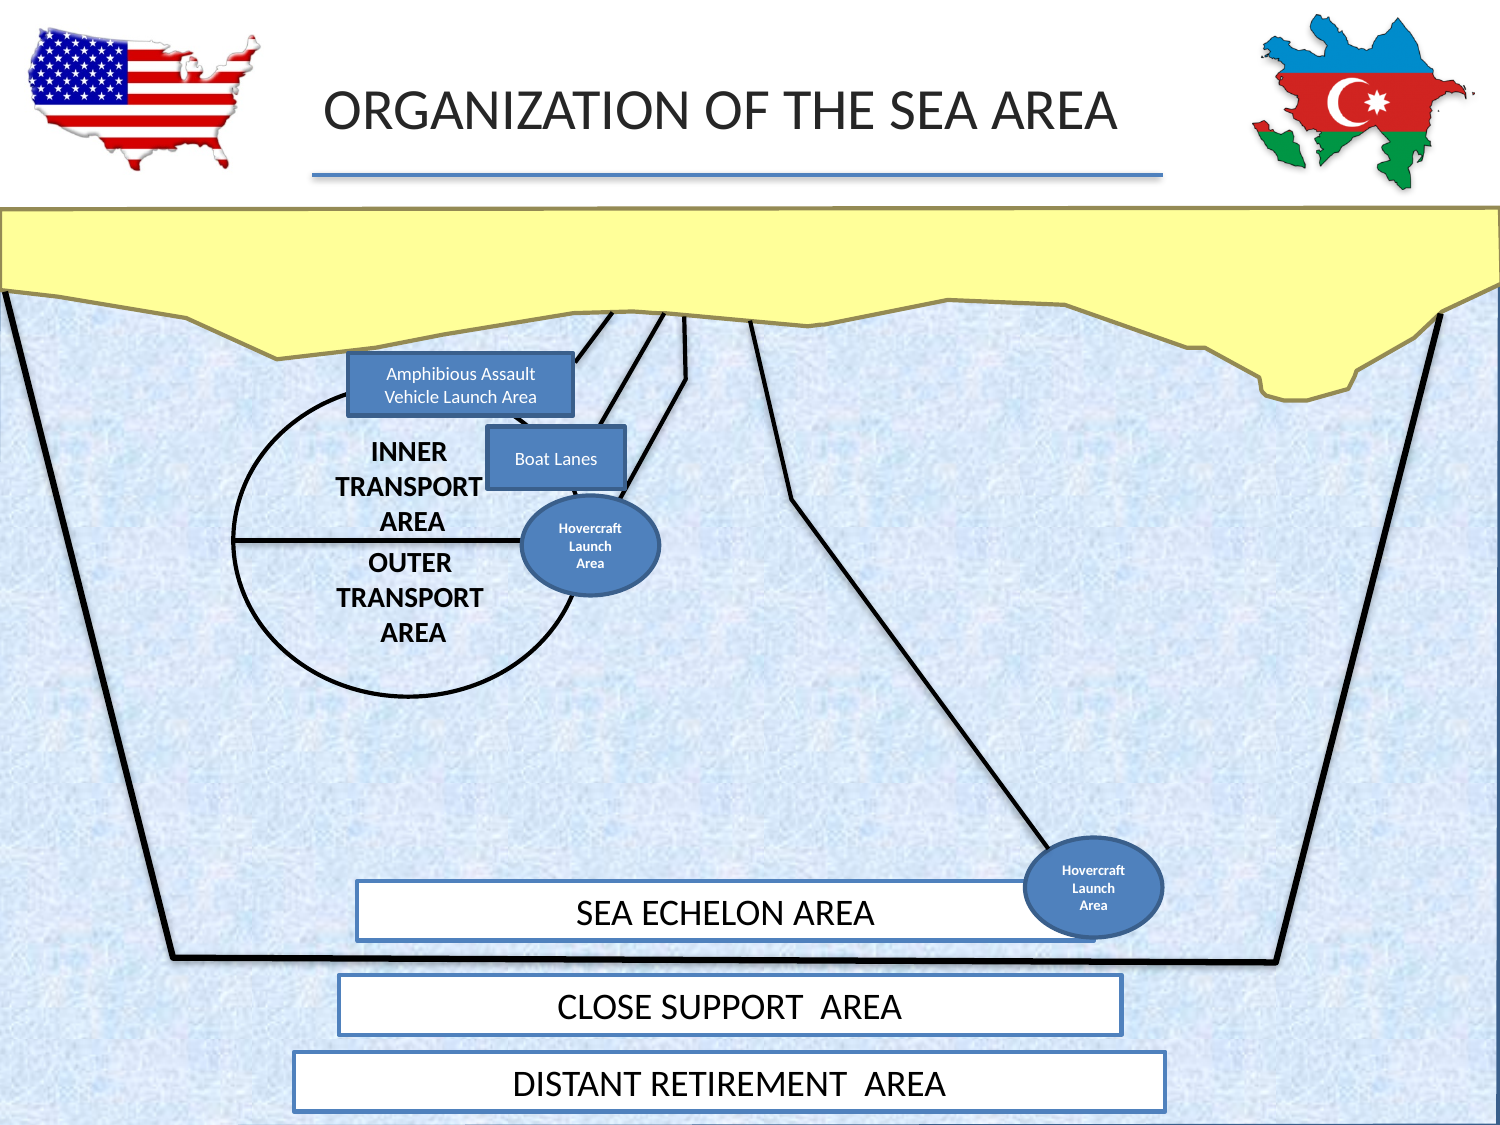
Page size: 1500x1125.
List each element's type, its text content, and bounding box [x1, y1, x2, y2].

text_box [1, 290, 1444, 966]
text_box DISTANT RETIREMENT AREA [292, 1050, 1167, 1114]
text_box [575, 336, 689, 402]
text_box SEA ECHELON AREA [355, 879, 1096, 943]
text_box [677, 316, 687, 335]
text_box Hovercraft Launch Area [1022, 835, 1165, 940]
text_box [747, 320, 1051, 851]
text_box [56, 11, 1407, 199]
picture [1252, 13, 1476, 190]
text_box [231, 392, 578, 538]
text_box [231, 548, 574, 699]
text_box [62, 362, 1438, 1050]
text_box [0, 205, 1500, 313]
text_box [568, 318, 619, 357]
text_box CLOSE SUPPORT AREA [337, 973, 1124, 1037]
text_box [0, 288, 1500, 1125]
text_box Hovercraft Launch Area [519, 493, 662, 598]
text_box [618, 409, 672, 498]
text_box Boat Lanes [485, 424, 627, 491]
text_box Amphibious Assault Vehicle Launch Area [346, 351, 575, 418]
picture [24, 24, 264, 176]
